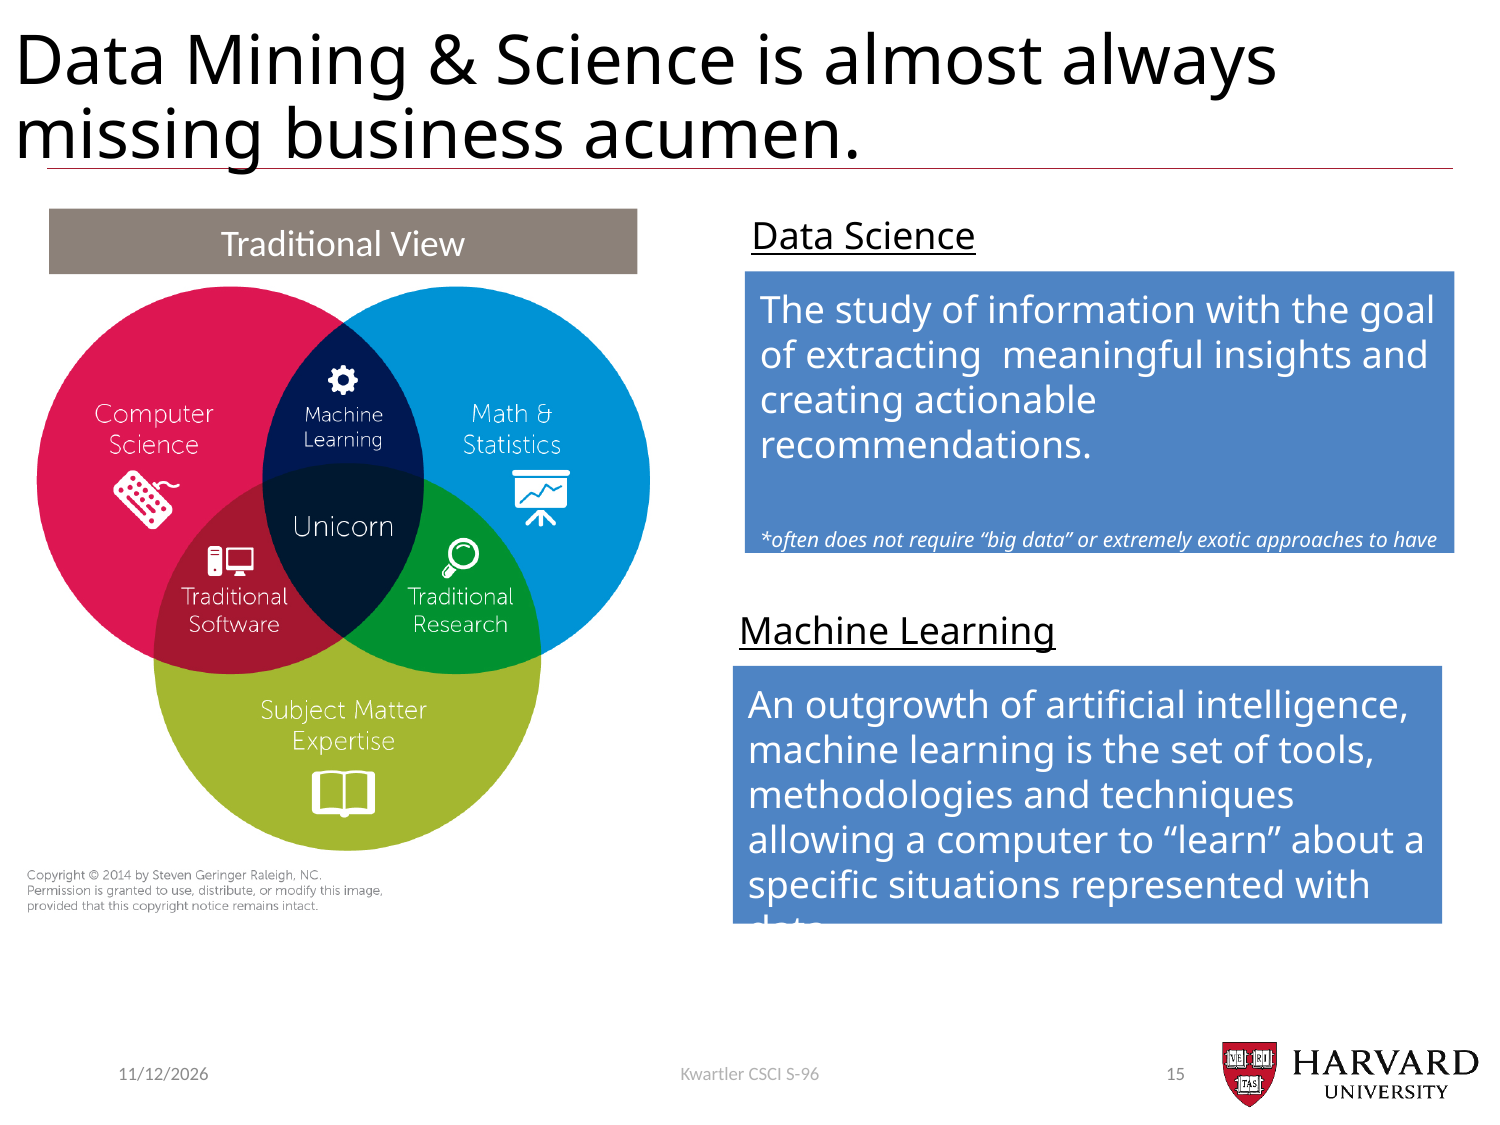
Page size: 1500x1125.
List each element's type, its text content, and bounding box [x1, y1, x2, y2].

picture [1200, 1024, 1500, 1125]
picture [19, 279, 737, 917]
slide_number 15 [1059, 1042, 1200, 1103]
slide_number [103, 1042, 441, 1103]
text_box Machine Learning [724, 592, 1434, 661]
footer Kwartler CSCI S-96 [496, 1042, 1004, 1103]
text_box Data Science [736, 197, 1446, 265]
text_box An outgrowth of artificial intelligence, machine learning is the set of tools, methodologies and techniques allowing a computer to “learn” about a specific situations represented with data. [732, 665, 1443, 924]
text_box The study of information with the goal of extracting meaningful insights and creating actionable recommendations. *often does not require “big data” or extremely exotic approaches to have a business impact [744, 271, 1455, 553]
text_box Traditional View [48, 208, 638, 275]
title Data Mining & Science is almost always missing business acumen. [0, 17, 1500, 115]
